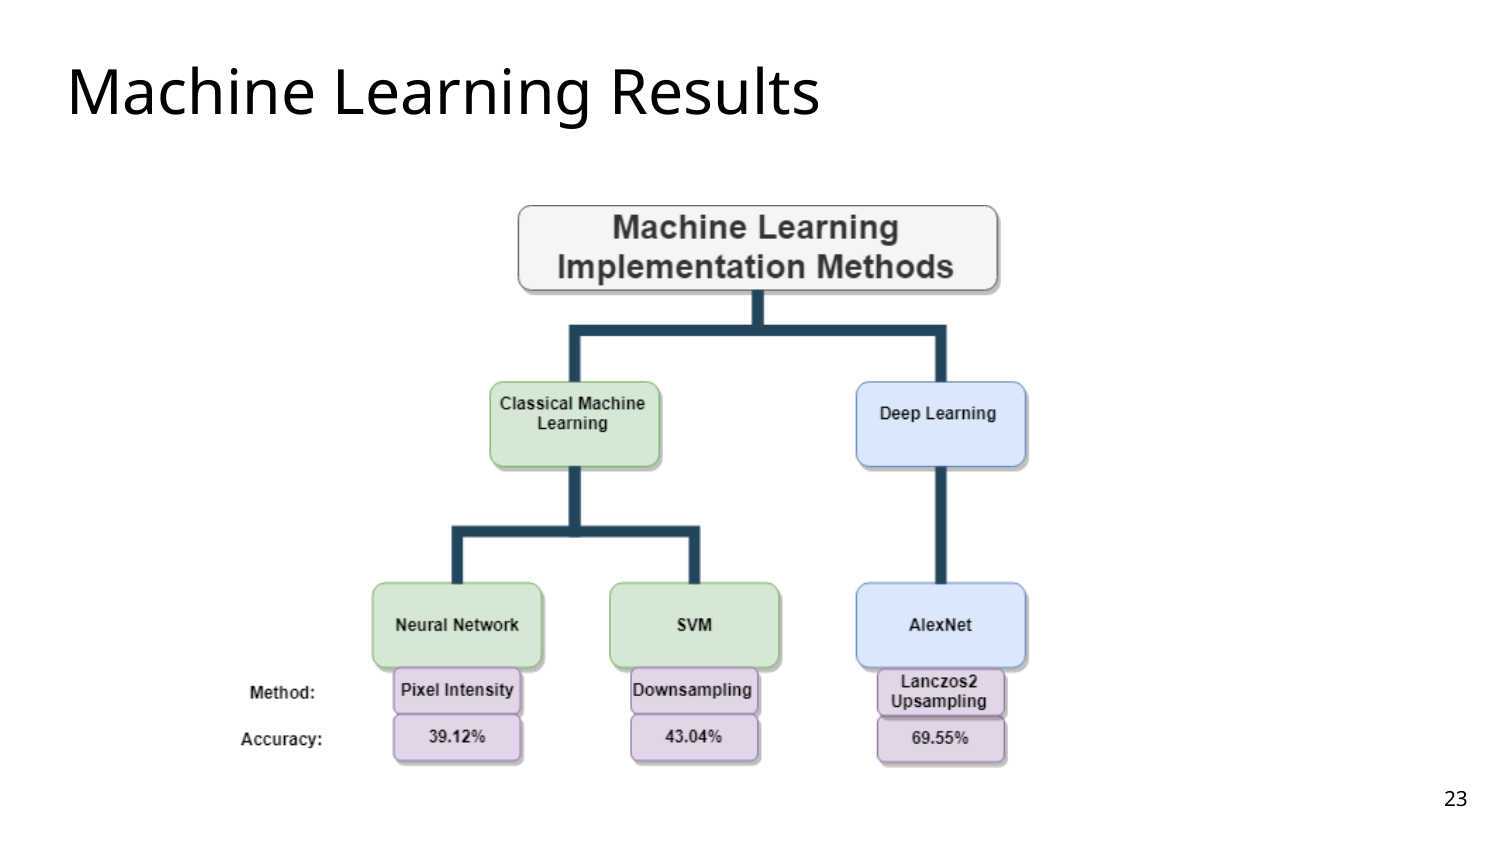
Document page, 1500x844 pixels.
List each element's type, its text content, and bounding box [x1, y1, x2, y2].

slide_number ‹#› [1392, 767, 1483, 833]
picture [239, 205, 1032, 769]
title Machine Learning Results [51, 36, 1449, 131]
